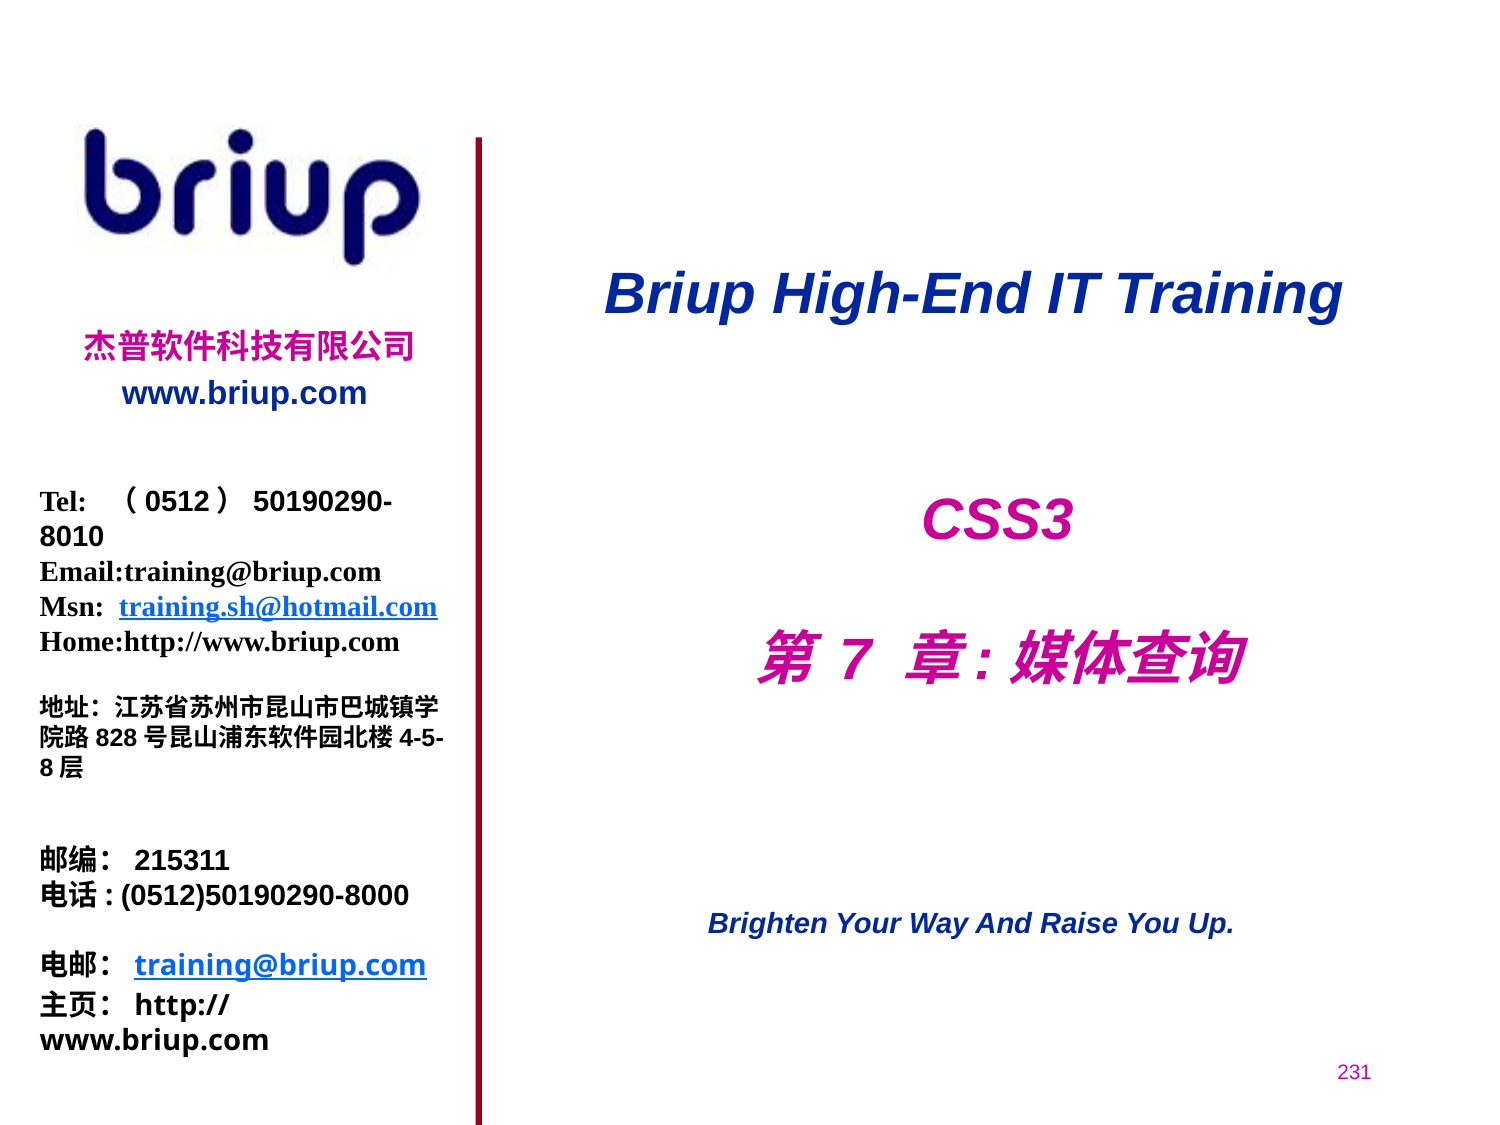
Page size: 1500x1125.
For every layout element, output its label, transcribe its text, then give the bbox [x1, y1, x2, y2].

picture [75, 125, 425, 275]
title CSS3 第 7 章:媒体查询 [562, 468, 1434, 704]
